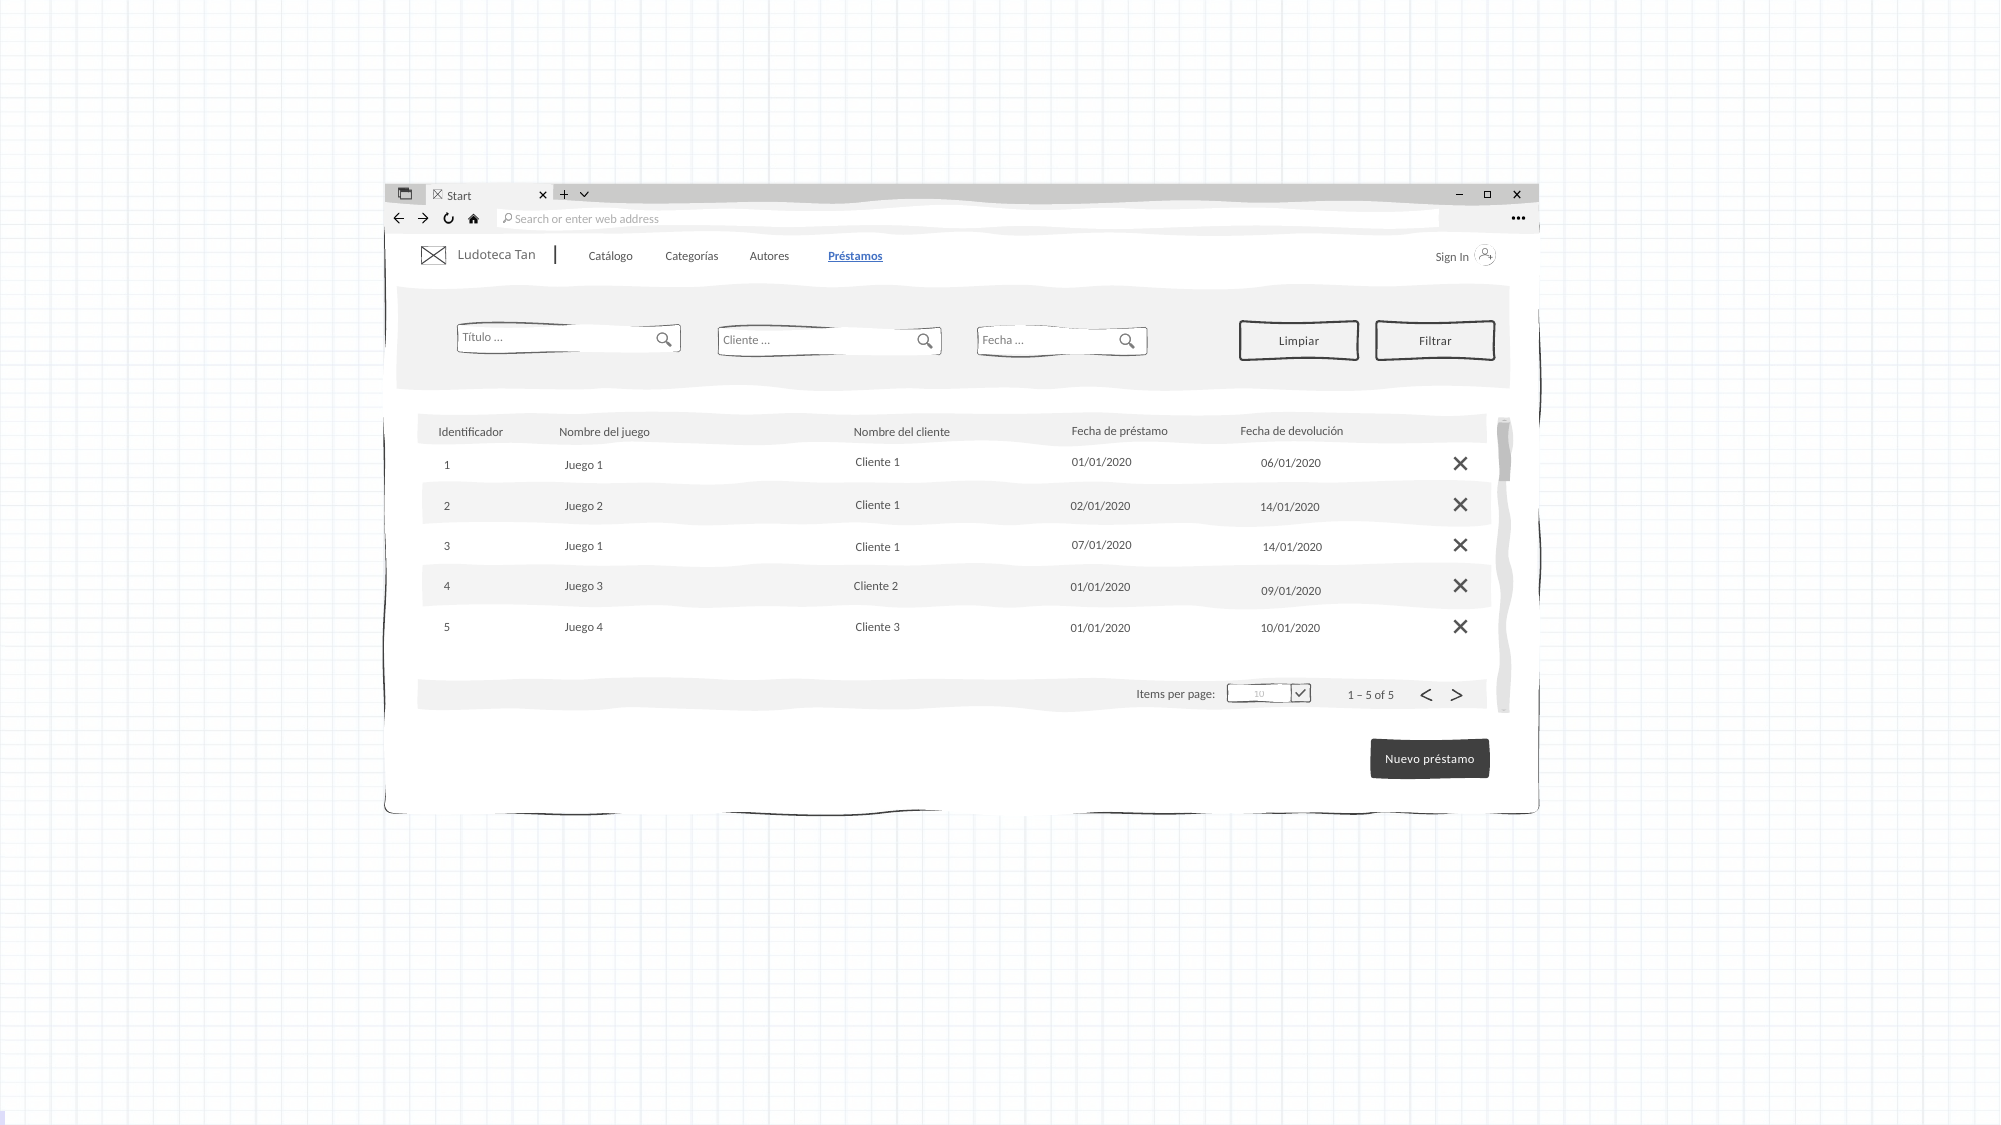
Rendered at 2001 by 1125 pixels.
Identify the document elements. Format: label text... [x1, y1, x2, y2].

text_box Cliente 1 [855, 536, 1053, 554]
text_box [443, 455, 762, 472]
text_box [443, 576, 762, 593]
picture [1451, 454, 1470, 473]
text_box Categorías [658, 246, 719, 264]
text_box 14/01/2020 [1259, 497, 1390, 514]
picture [1451, 495, 1470, 514]
text_box [421, 561, 1493, 610]
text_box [1227, 684, 1311, 702]
text_box 01/01/2020 [1071, 452, 1269, 469]
text_box Limpiar [1239, 320, 1360, 361]
picture [1451, 536, 1470, 554]
text_box [416, 674, 1489, 713]
text_box 02/01/2020 [1070, 496, 1268, 513]
text_box [421, 478, 1493, 527]
text_box Nombre del cliente [853, 421, 1051, 439]
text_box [1474, 244, 1496, 266]
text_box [708, 324, 941, 356]
text_box 14/01/2020 [1262, 537, 1387, 555]
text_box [421, 245, 554, 264]
text_box Nombre del juego [559, 421, 757, 439]
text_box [1419, 691, 1464, 699]
picture [655, 331, 673, 348]
text_box 07/01/2020 [1071, 536, 1269, 553]
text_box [1498, 417, 1510, 713]
text_box 10/01/2020 [1260, 618, 1385, 635]
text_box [967, 324, 1147, 356]
picture [1451, 617, 1470, 636]
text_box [443, 617, 762, 633]
text_box Items per page: [1136, 684, 1224, 702]
text_box Identificador [438, 421, 521, 439]
text_box Préstamos [818, 246, 883, 264]
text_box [443, 536, 762, 553]
text_box 01/01/2020 [1070, 577, 1268, 595]
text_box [384, 183, 1539, 235]
text_box 01/01/2020 [1070, 618, 1260, 635]
text_box Filtrar [1375, 320, 1496, 361]
text_box 09/01/2020 [1261, 581, 1386, 599]
text_box 06/01/2020 [1261, 453, 1403, 470]
text_box Nuevo préstamo [1369, 736, 1491, 780]
text_box [416, 408, 1489, 447]
text_box Cliente 1 [855, 495, 1053, 512]
text_box [382, 224, 1542, 817]
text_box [447, 321, 680, 353]
text_box Catálogo [580, 246, 633, 264]
text_box 1 – 5 of 5 [1347, 685, 1419, 702]
text_box Fecha de devolución [1240, 421, 1438, 438]
text_box [553, 244, 558, 265]
text_box Cliente 2 [853, 576, 1051, 594]
text_box [394, 282, 1511, 394]
text_box Autores [737, 246, 790, 264]
text_box Cliente 1 [855, 452, 1053, 469]
picture [1451, 576, 1470, 595]
text_box Cliente 3 [855, 617, 1053, 634]
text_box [443, 495, 762, 512]
text_box Sign In [1434, 247, 1470, 265]
text_box Fecha de préstamo [1071, 421, 1240, 438]
